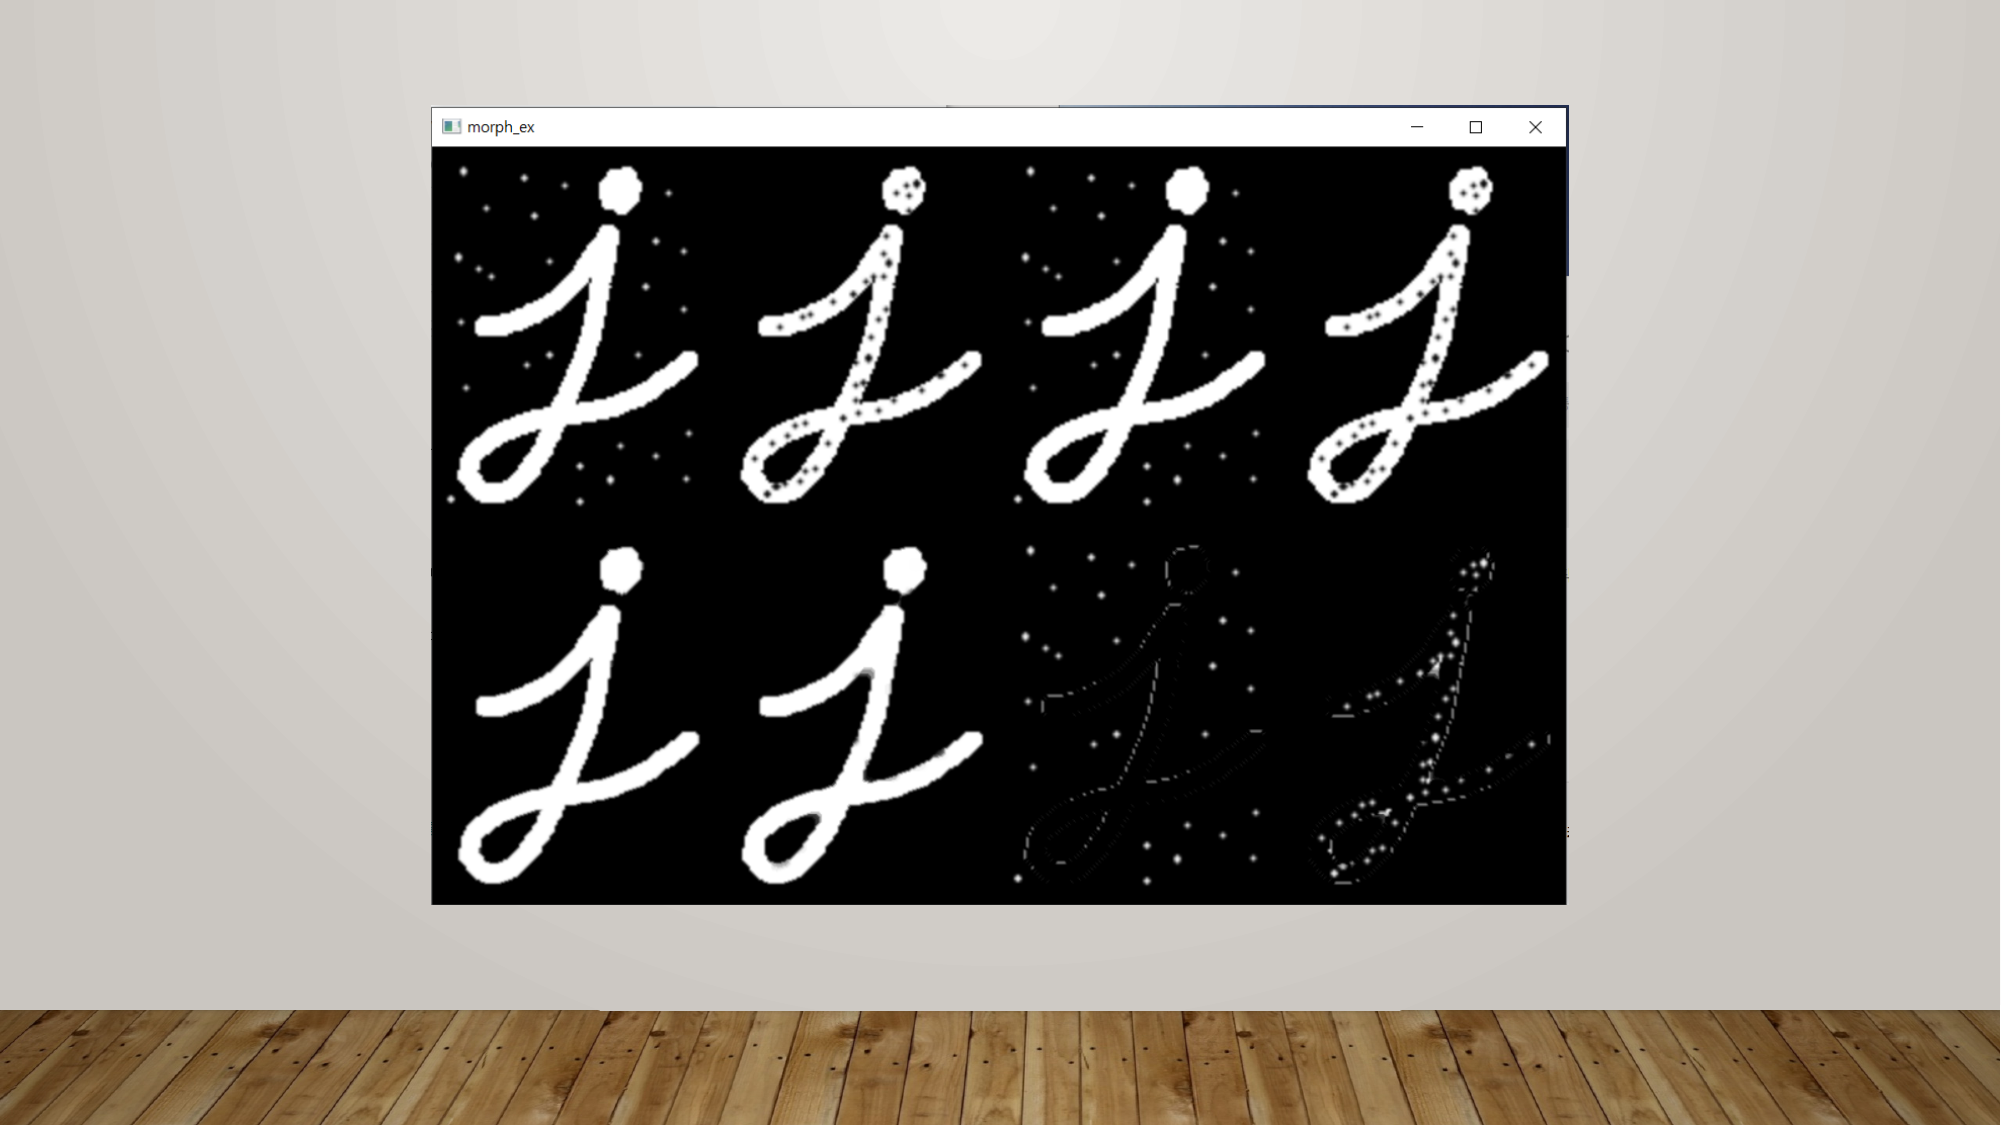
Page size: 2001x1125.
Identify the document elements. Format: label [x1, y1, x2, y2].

picture [0, 1012, 2000, 1125]
text_box [0, 0, 2000, 1012]
picture [430, 105, 1570, 906]
